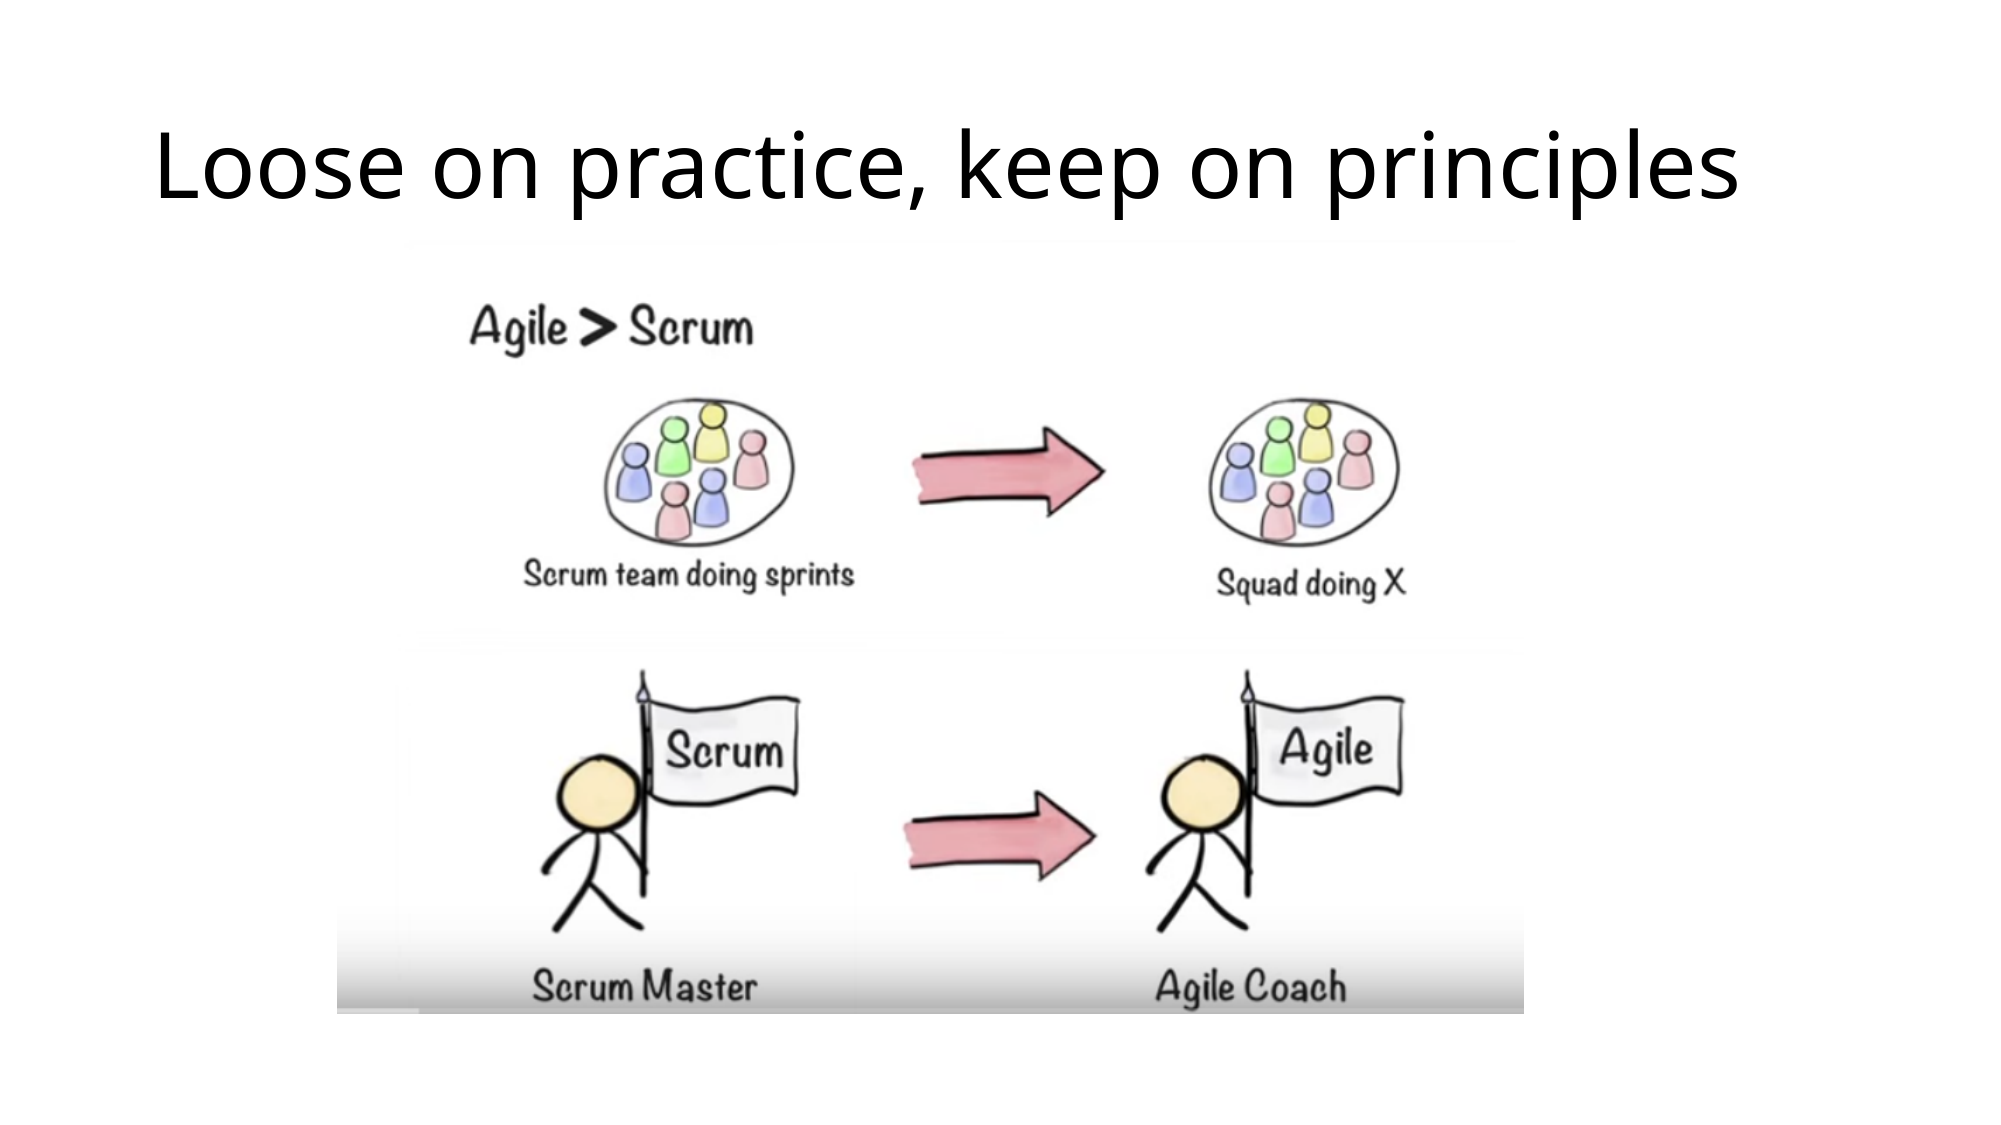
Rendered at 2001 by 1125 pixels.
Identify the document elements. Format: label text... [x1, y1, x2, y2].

picture [337, 240, 1524, 1014]
title Loose on practice, keep on principles [137, 59, 1863, 278]
